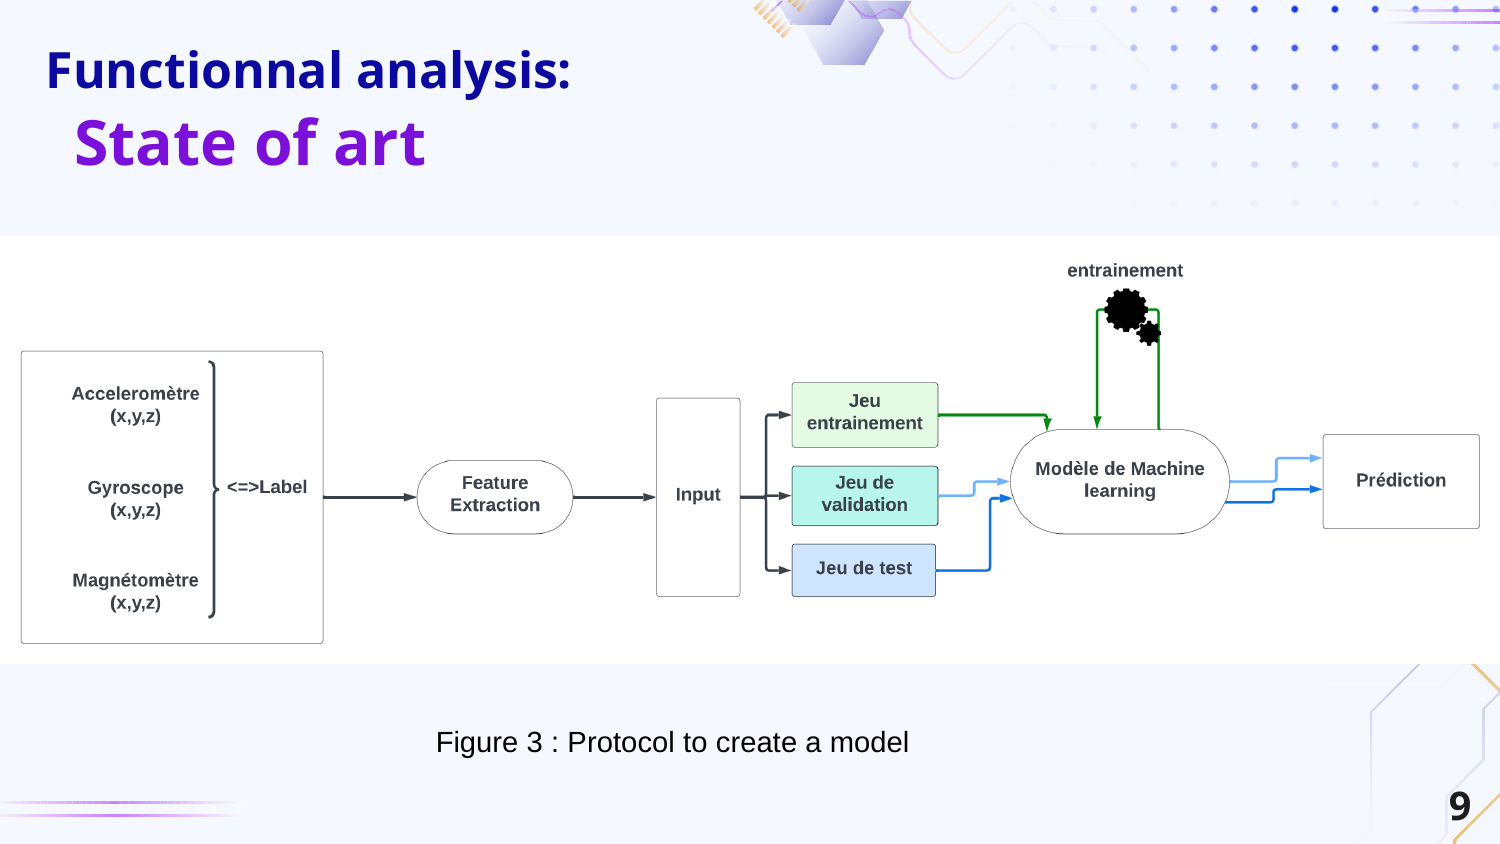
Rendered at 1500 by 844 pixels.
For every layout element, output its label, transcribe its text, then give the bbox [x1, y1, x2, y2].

picture [0, 182, 1500, 664]
text_box 9 [1433, 777, 1500, 844]
title State of art [59, 87, 1500, 182]
picture [1308, 0, 1500, 87]
text_box Figure 3 : Protocol to create a model [421, 715, 925, 766]
text_box Functionnal analysis: [30, 0, 1308, 138]
